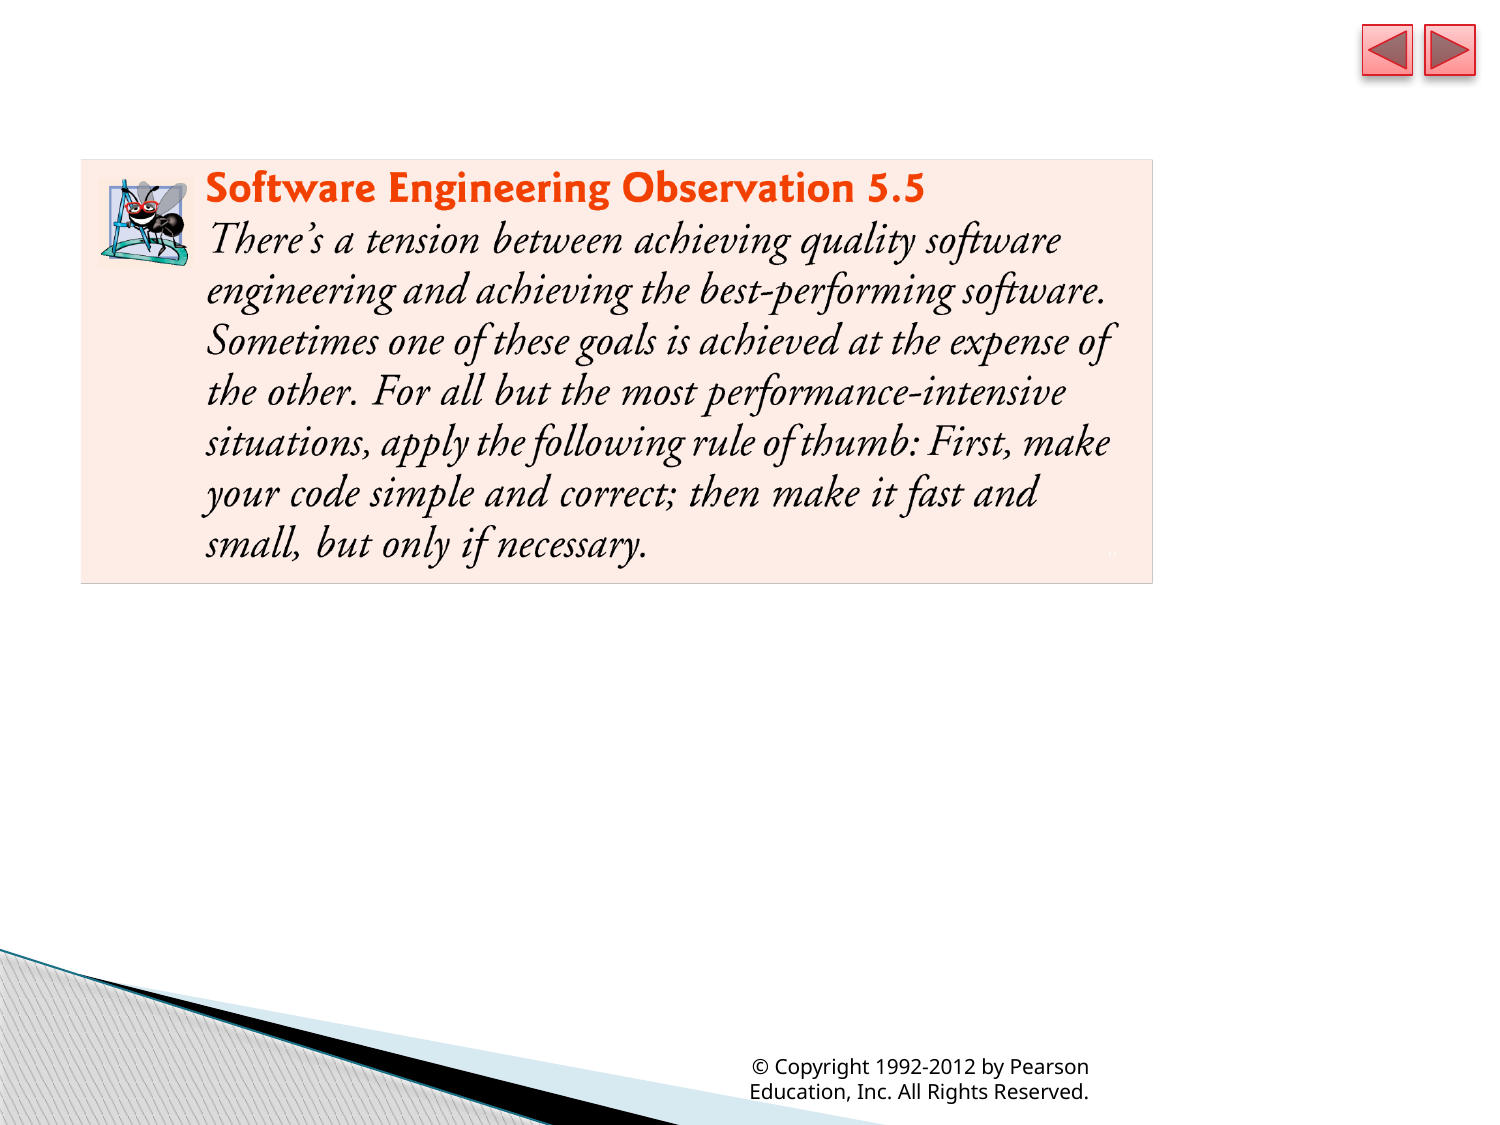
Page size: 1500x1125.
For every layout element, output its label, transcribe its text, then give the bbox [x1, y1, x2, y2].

picture [0, 106, 1500, 1018]
footer © Copyright 1992-2012 by Pearson Education, Inc. All Rights Reserved. [650, 1051, 1105, 1112]
